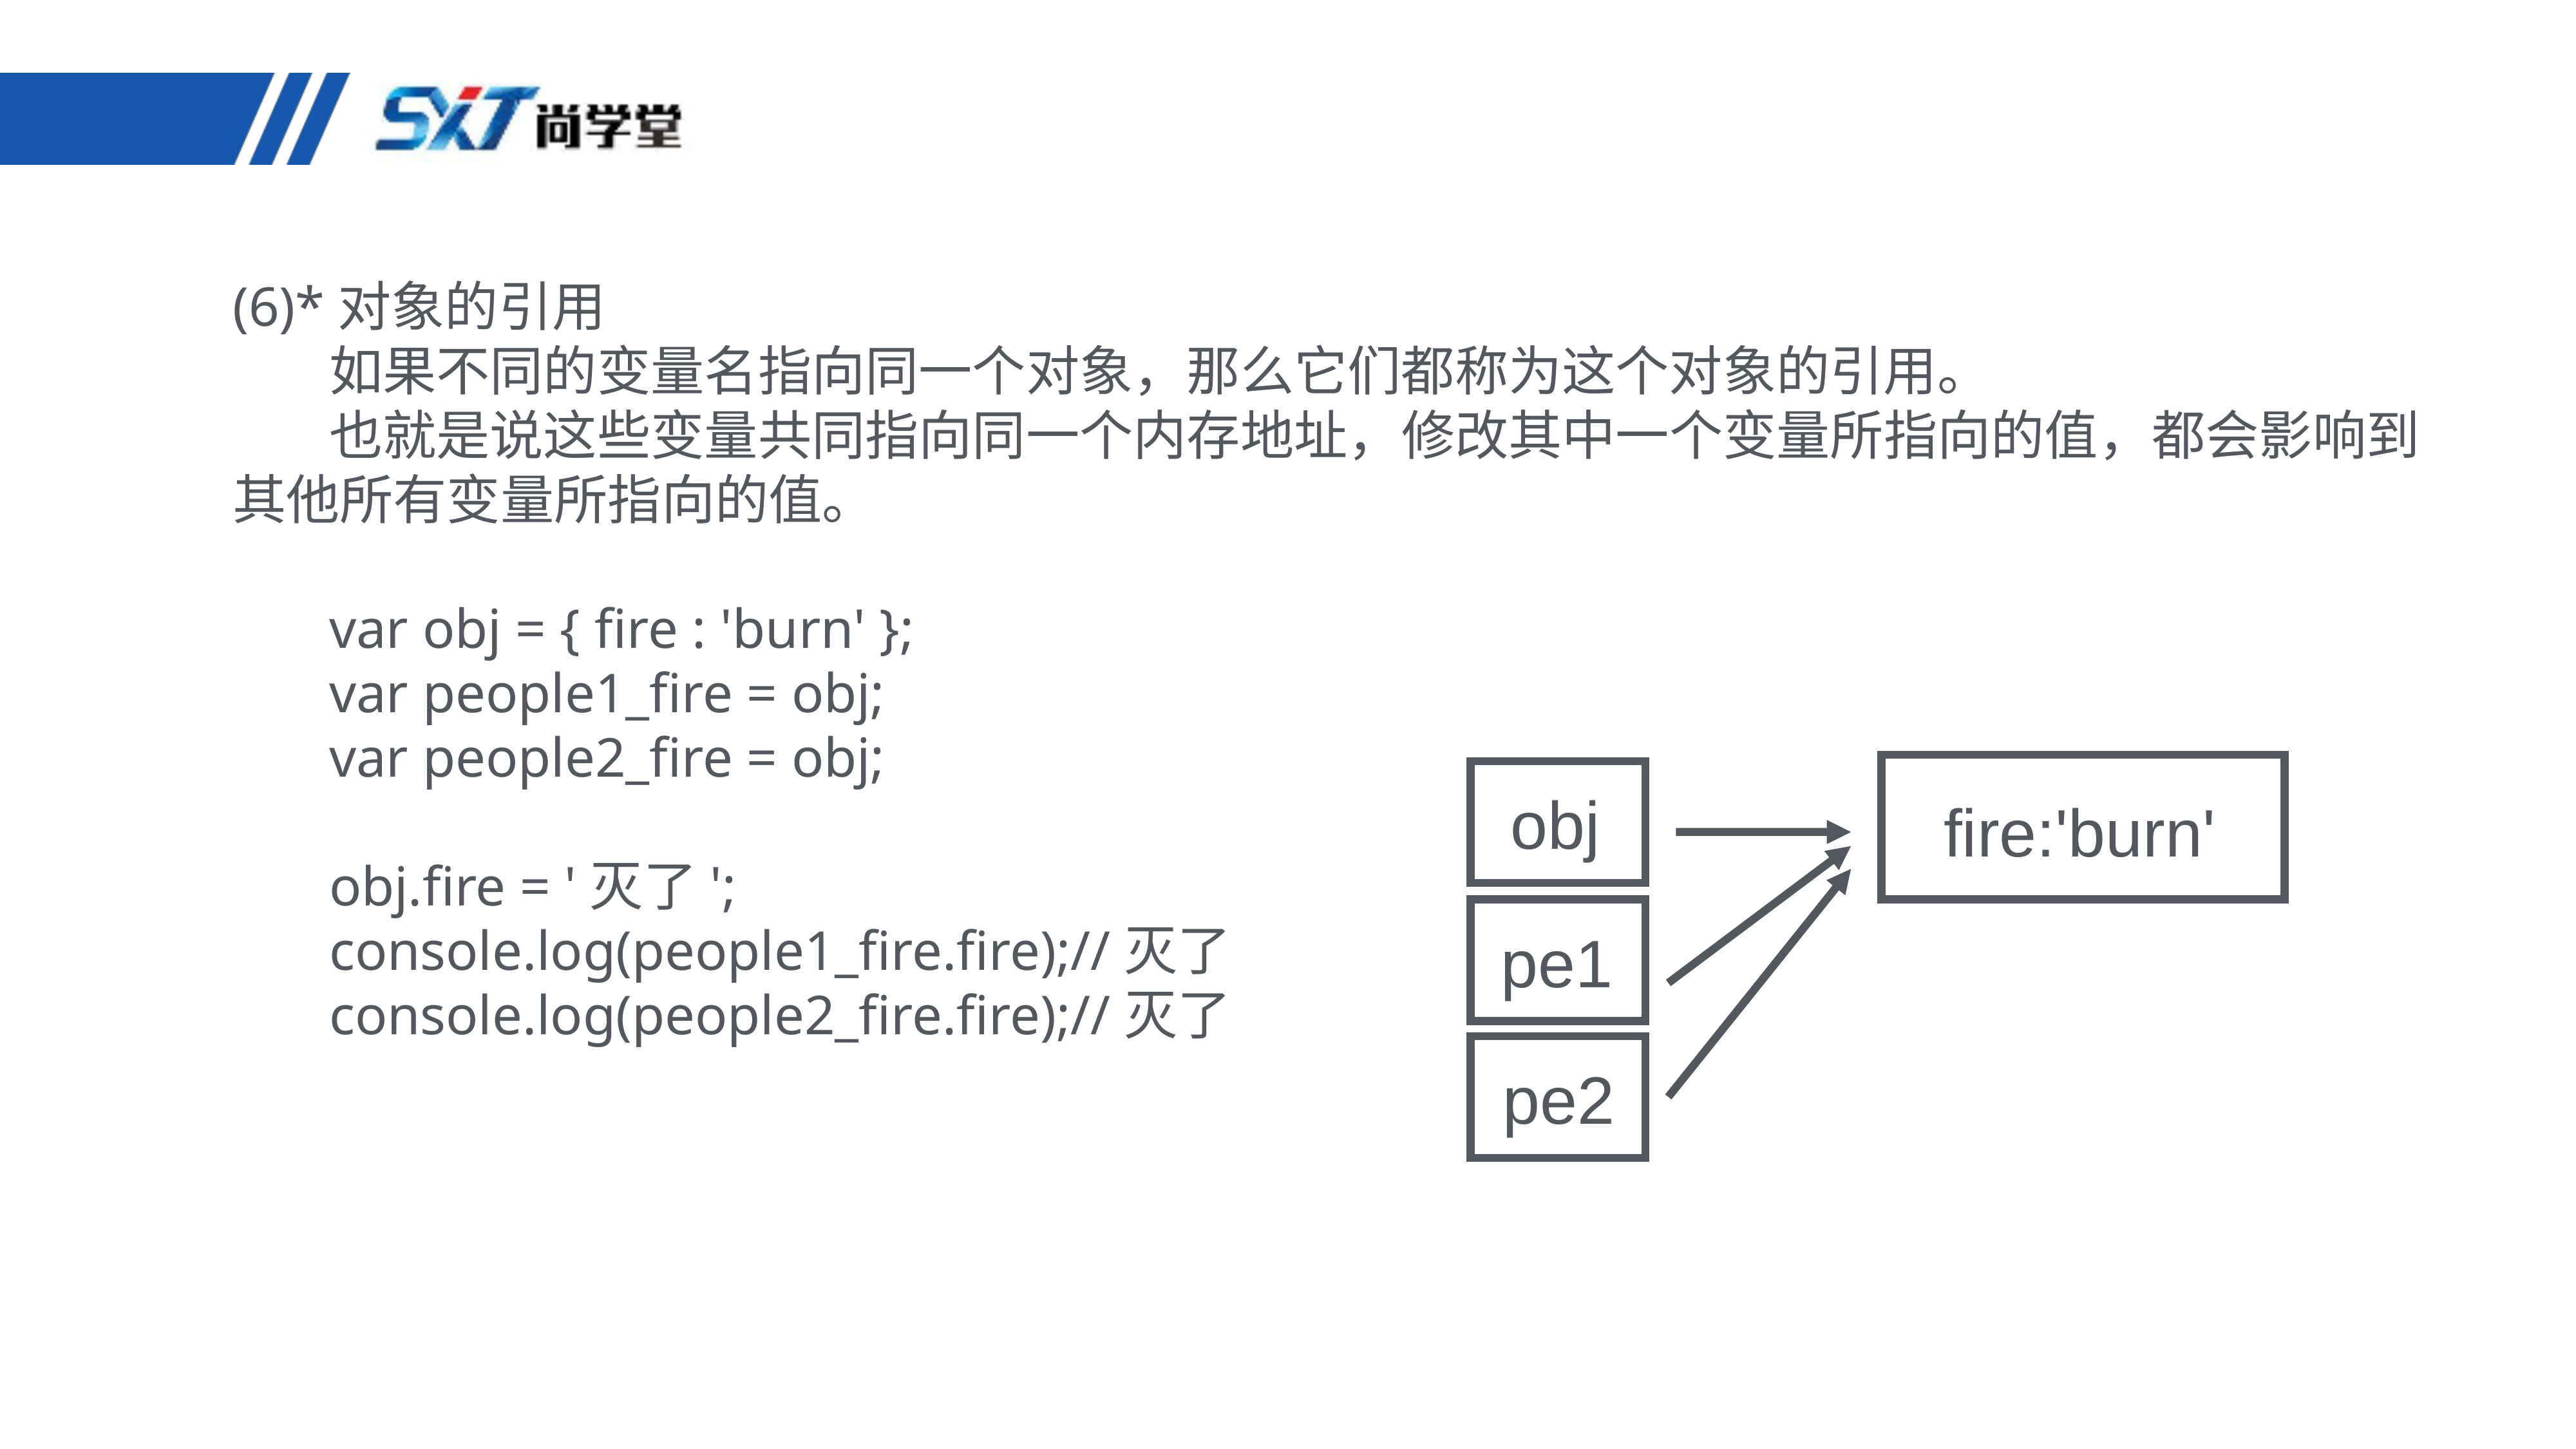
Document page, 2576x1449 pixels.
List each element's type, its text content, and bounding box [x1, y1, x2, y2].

text_box [1668, 846, 1852, 983]
text_box fire:'burn' [1934, 784, 2226, 875]
picture [0, 73, 350, 165]
text_box [1470, 1036, 1646, 1159]
text_box [1881, 754, 2285, 900]
text_box [1676, 828, 1852, 837]
picture [359, 17, 699, 242]
text_box [1668, 869, 1852, 1097]
text_box (6)*对象的引用 如果不同的变量名指向同一个对象，那么它们都称为这个对象的引用。 也就是说这些变量共同指向同一个内存地址，修改其中一个变量所指向的值，都会影响到其他所有变量所指向的值。 var obj = { fire : 'burn' }; var people1_fire = obj; var people2_fire = obj; obj.fire = '灭了'; console.log(people1_fire.fire);//灭了 console.log(people2_fire.fire);//灭了 [223, 268, 2483, 1050]
text_box [1470, 899, 1646, 1021]
text_box [1470, 761, 1646, 884]
